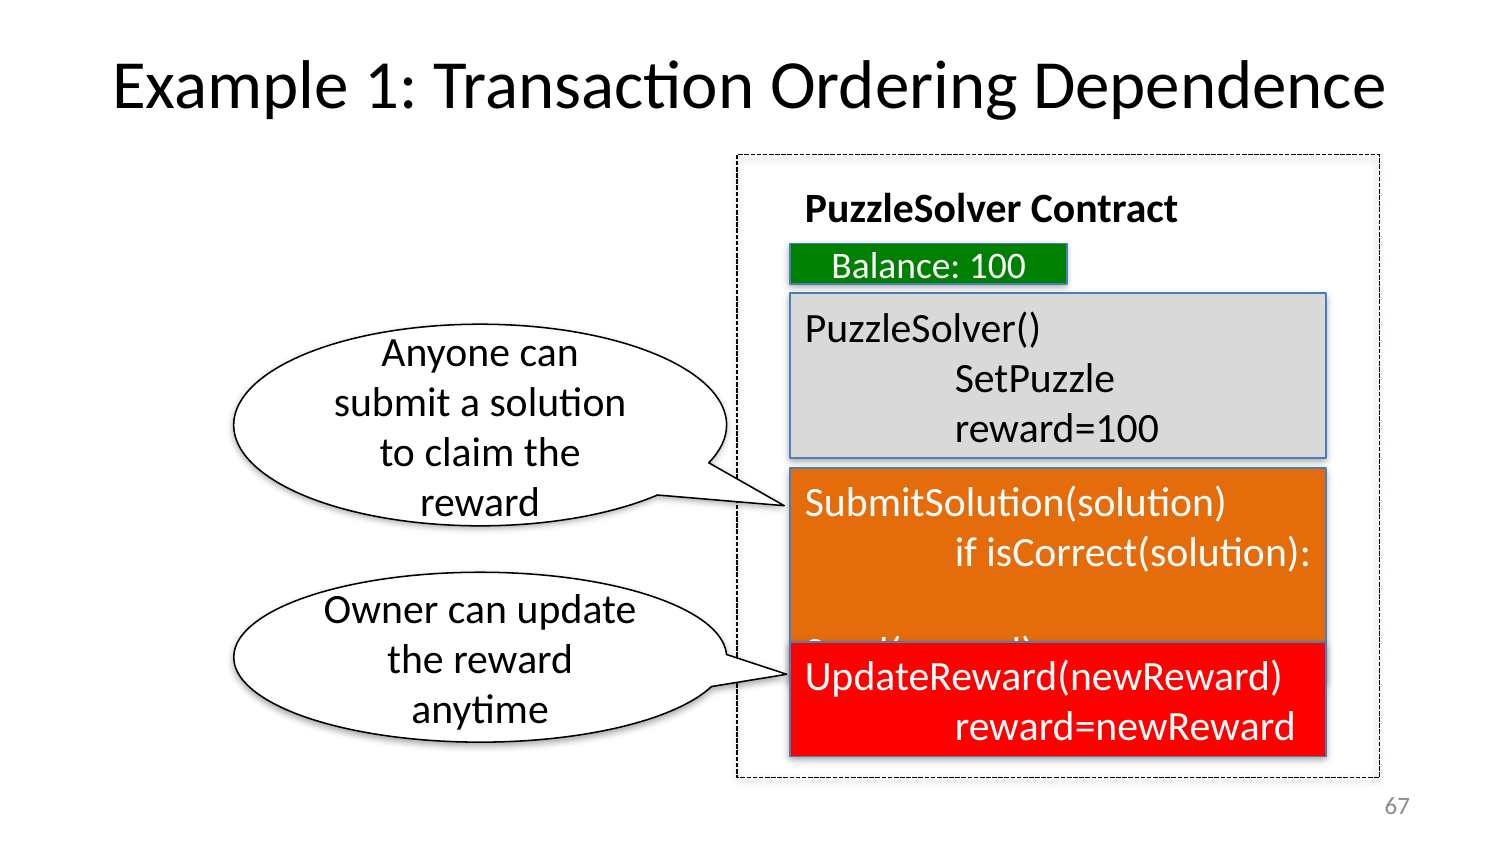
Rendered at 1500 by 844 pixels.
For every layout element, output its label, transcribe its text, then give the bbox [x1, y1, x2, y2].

text_box Balance: 100 [789, 243, 1068, 285]
slide_number 67 [1074, 782, 1425, 827]
text_box PuzzleSolver Contract [790, 173, 1210, 239]
text_box Owner can update the reward anytime [232, 571, 788, 743]
title Example 1: Transaction Ordering Dependence [75, 22, 1425, 141]
text_box [736, 154, 1380, 778]
text_box PuzzleSolver() SetPuzzle reward=100 [789, 292, 1327, 459]
text_box UpdateReward(newReward) reward=newReward [789, 641, 1327, 757]
text_box Anyone can submit a solution to claim the reward [232, 323, 785, 527]
text_box SubmitSolution(solution) if isCorrect(solution): Send(reward) [789, 467, 1327, 641]
